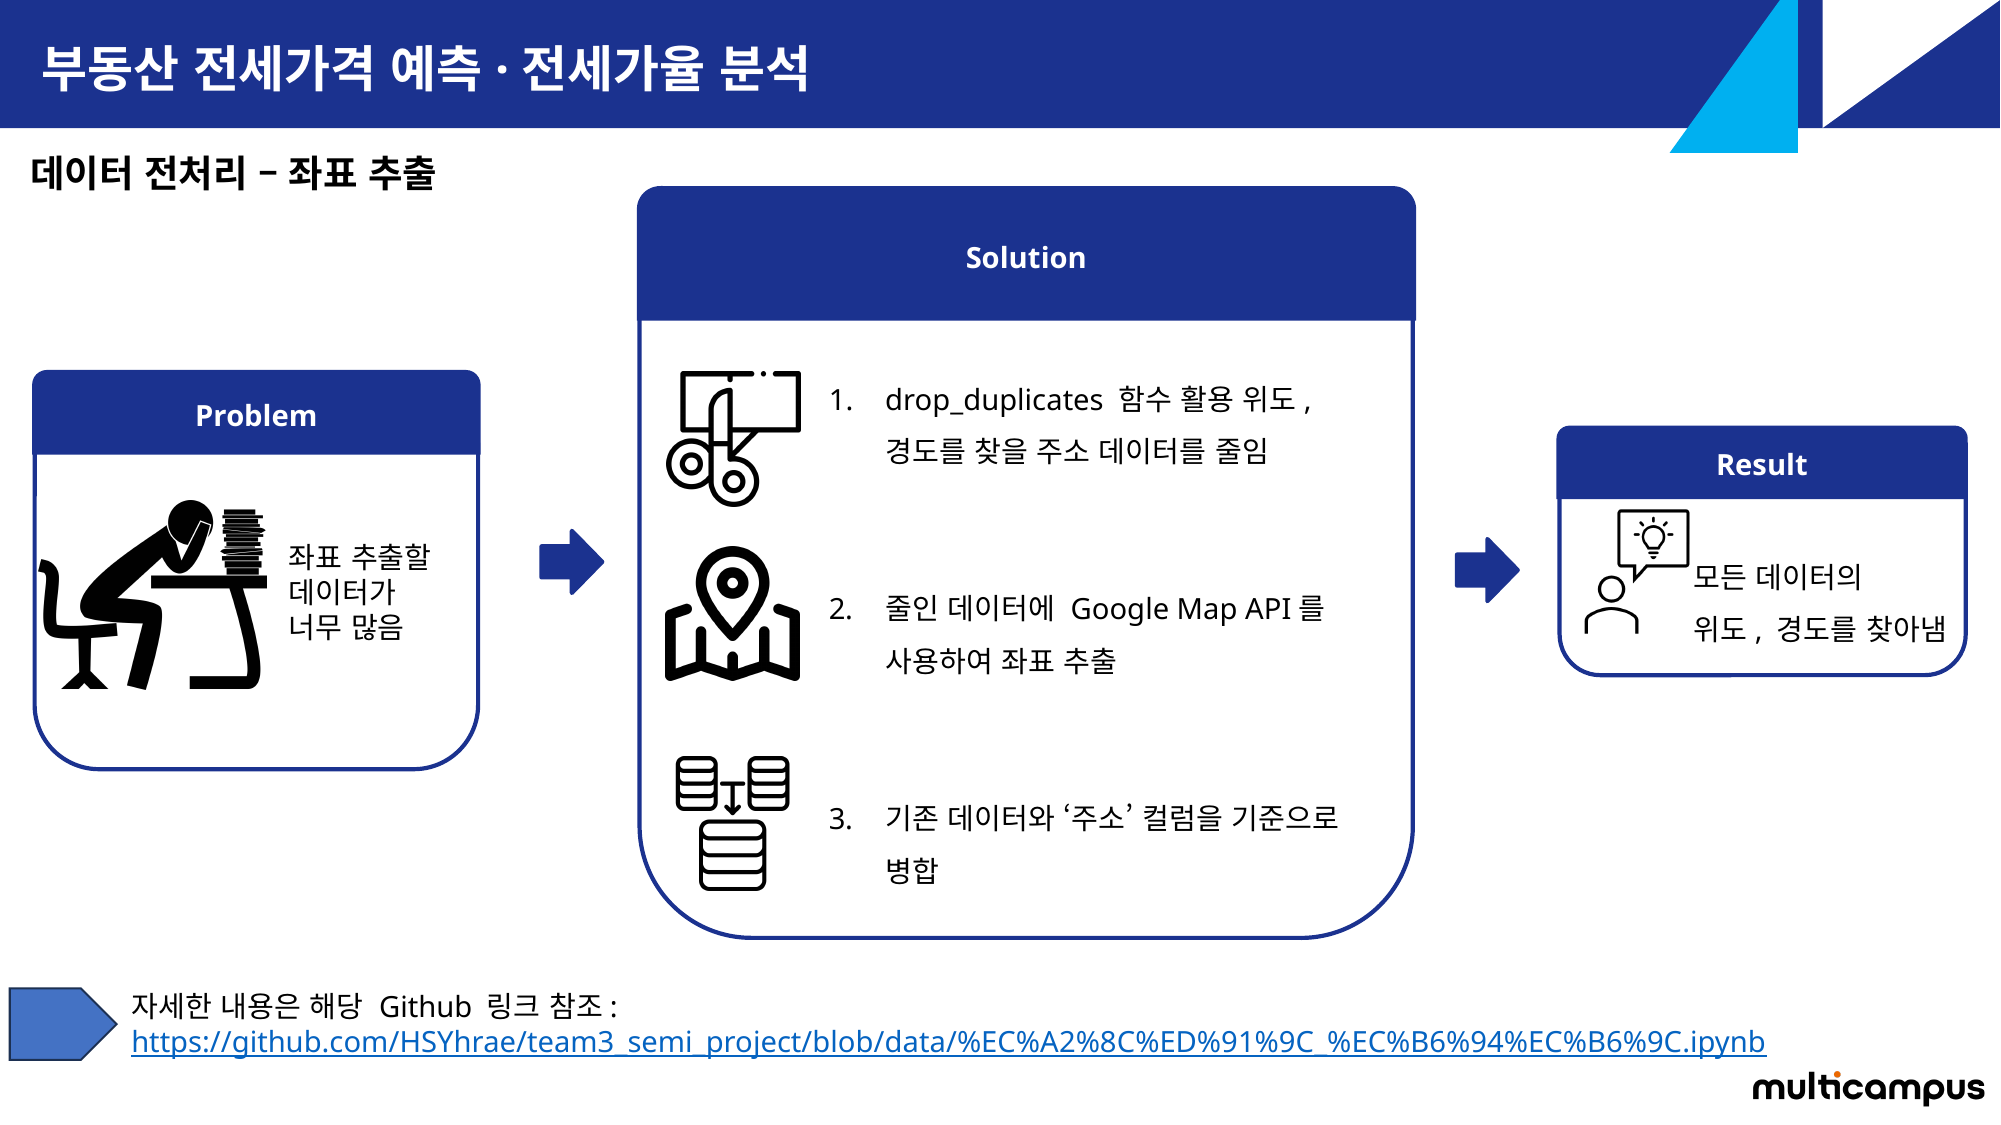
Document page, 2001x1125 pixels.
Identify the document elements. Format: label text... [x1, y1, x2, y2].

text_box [32, 370, 480, 770]
text_box 자세한 내용은 해당 Github 링크 참조: https://github.com/HSYhrae/team3_semi_project/blob/data/%EC%A2%8C%ED%91%9C_%EC%B6%94%EC%B6%9C.ipynb [116, 980, 2000, 1106]
text_box 부동산 전세가격 예측·전세가율 분석 [0, 0, 1642, 129]
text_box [637, 186, 1416, 939]
picture [1753, 1070, 1985, 1108]
picture [666, 371, 801, 507]
text_box 데이터 전처리 – 좌표 추출 [15, 142, 517, 203]
picture [38, 500, 267, 690]
text_box [539, 528, 605, 595]
picture [1561, 495, 1713, 647]
picture [665, 756, 800, 892]
picture [665, 546, 800, 682]
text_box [1644, 0, 2000, 129]
text_box [1454, 537, 1520, 604]
text_box [9, 988, 117, 1060]
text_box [1557, 426, 1999, 676]
